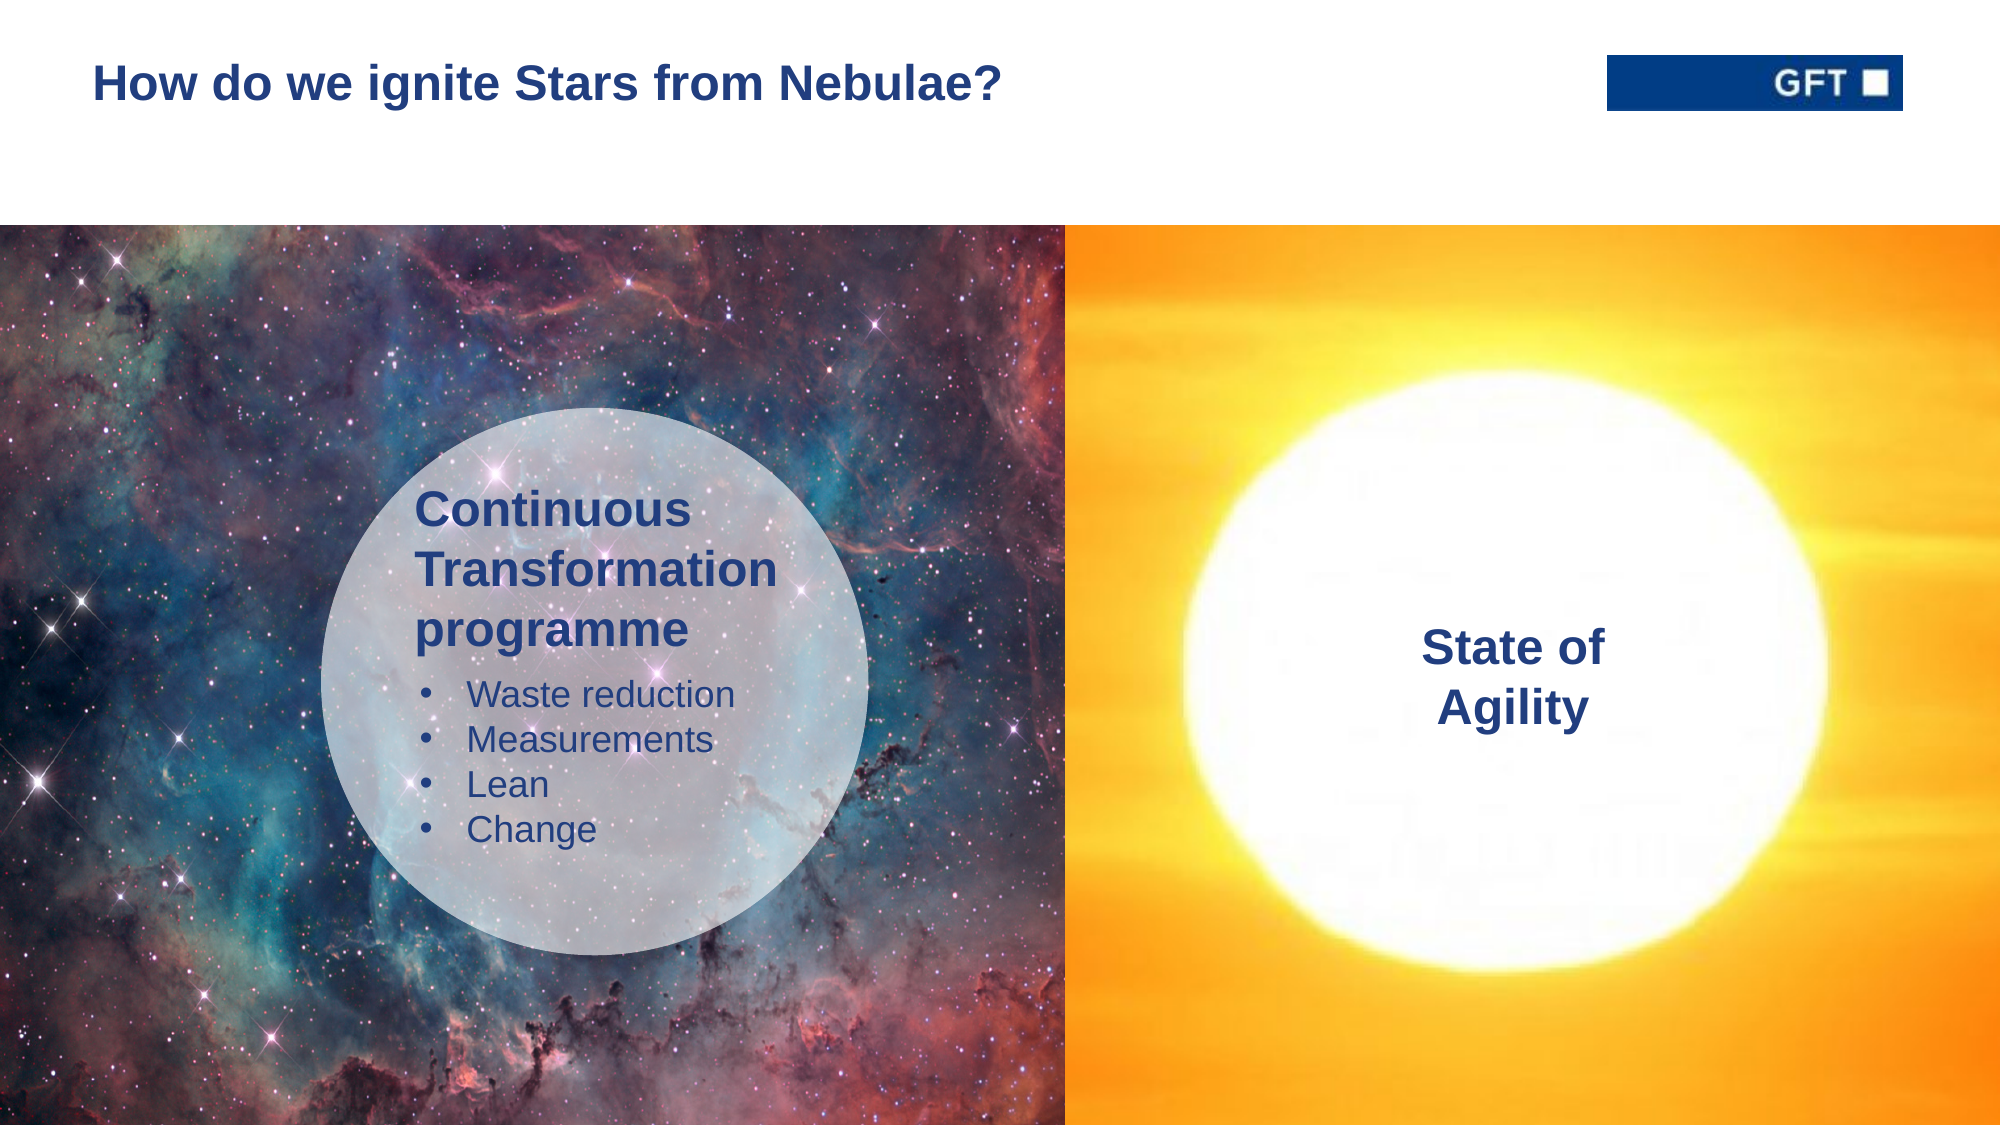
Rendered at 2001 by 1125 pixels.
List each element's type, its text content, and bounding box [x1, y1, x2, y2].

picture [0, 225, 2000, 1125]
text_box How do we ignite Stars from Nebulae? [92, 61, 1558, 127]
picture [1607, 55, 1903, 111]
